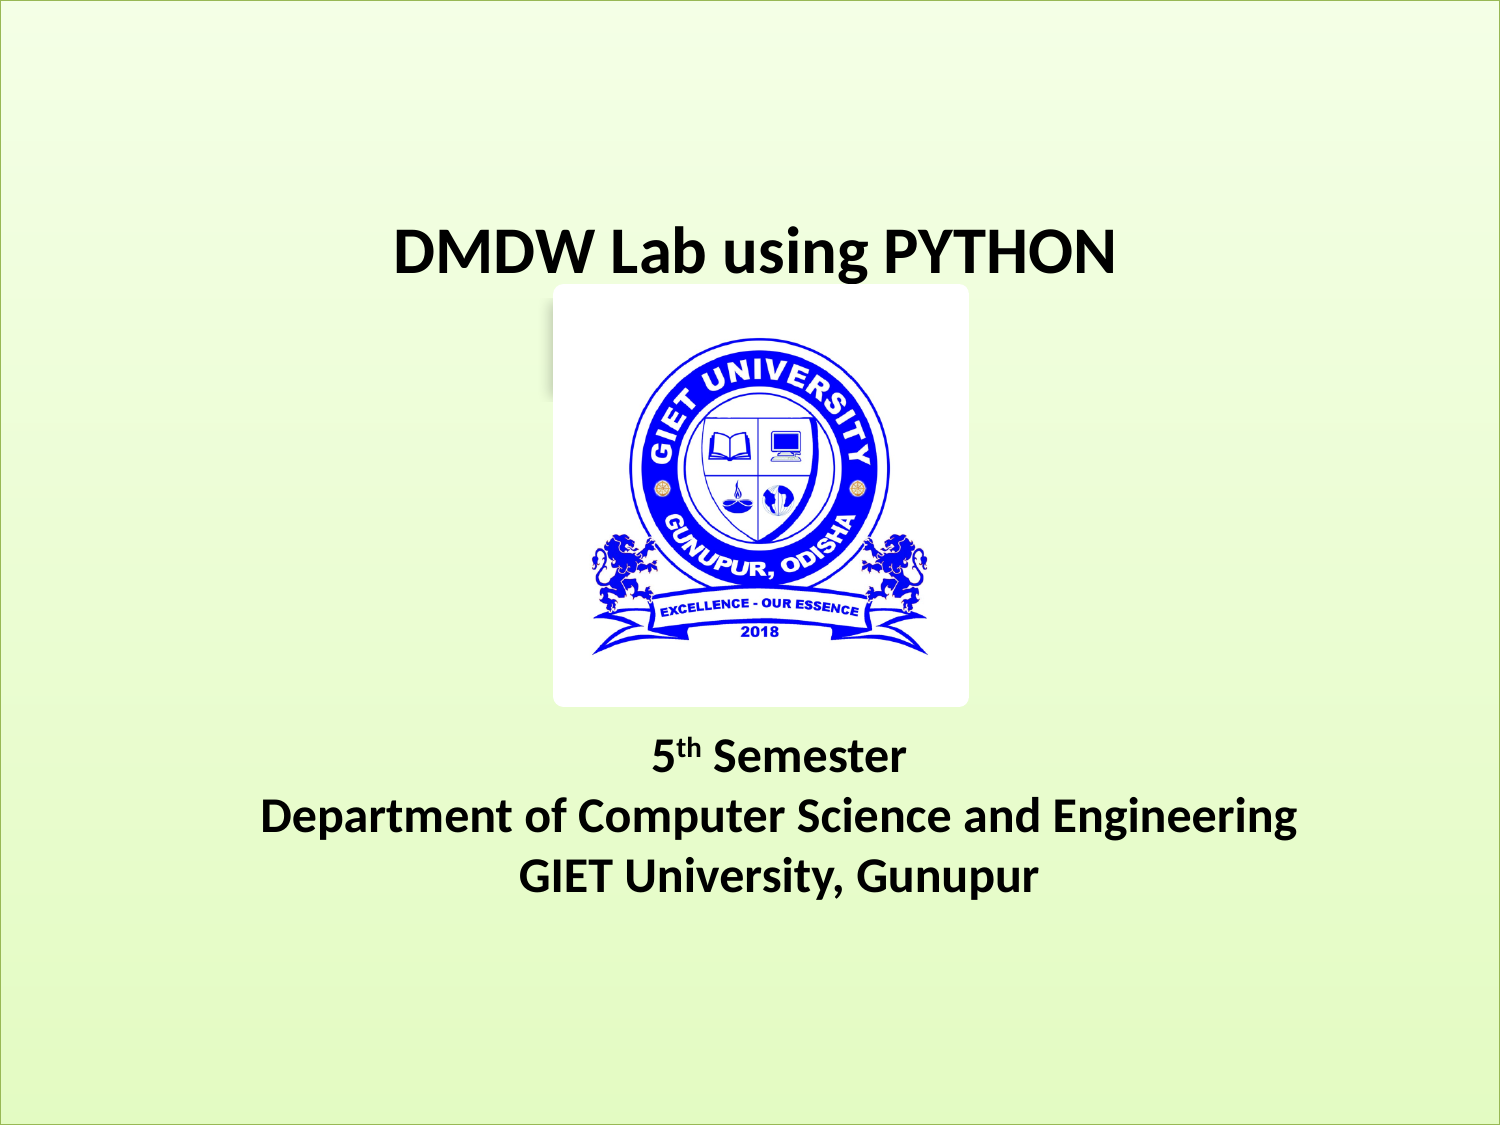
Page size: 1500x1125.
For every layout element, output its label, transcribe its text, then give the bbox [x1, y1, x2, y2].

text_box [0, 0, 1500, 1125]
picture [573, 304, 949, 687]
text_box 5th Semester Department of Computer Science and Engineering GIET University, Gunupur [222, 714, 1336, 970]
text_box DMDW Lab using PYTHON [187, 199, 1325, 295]
